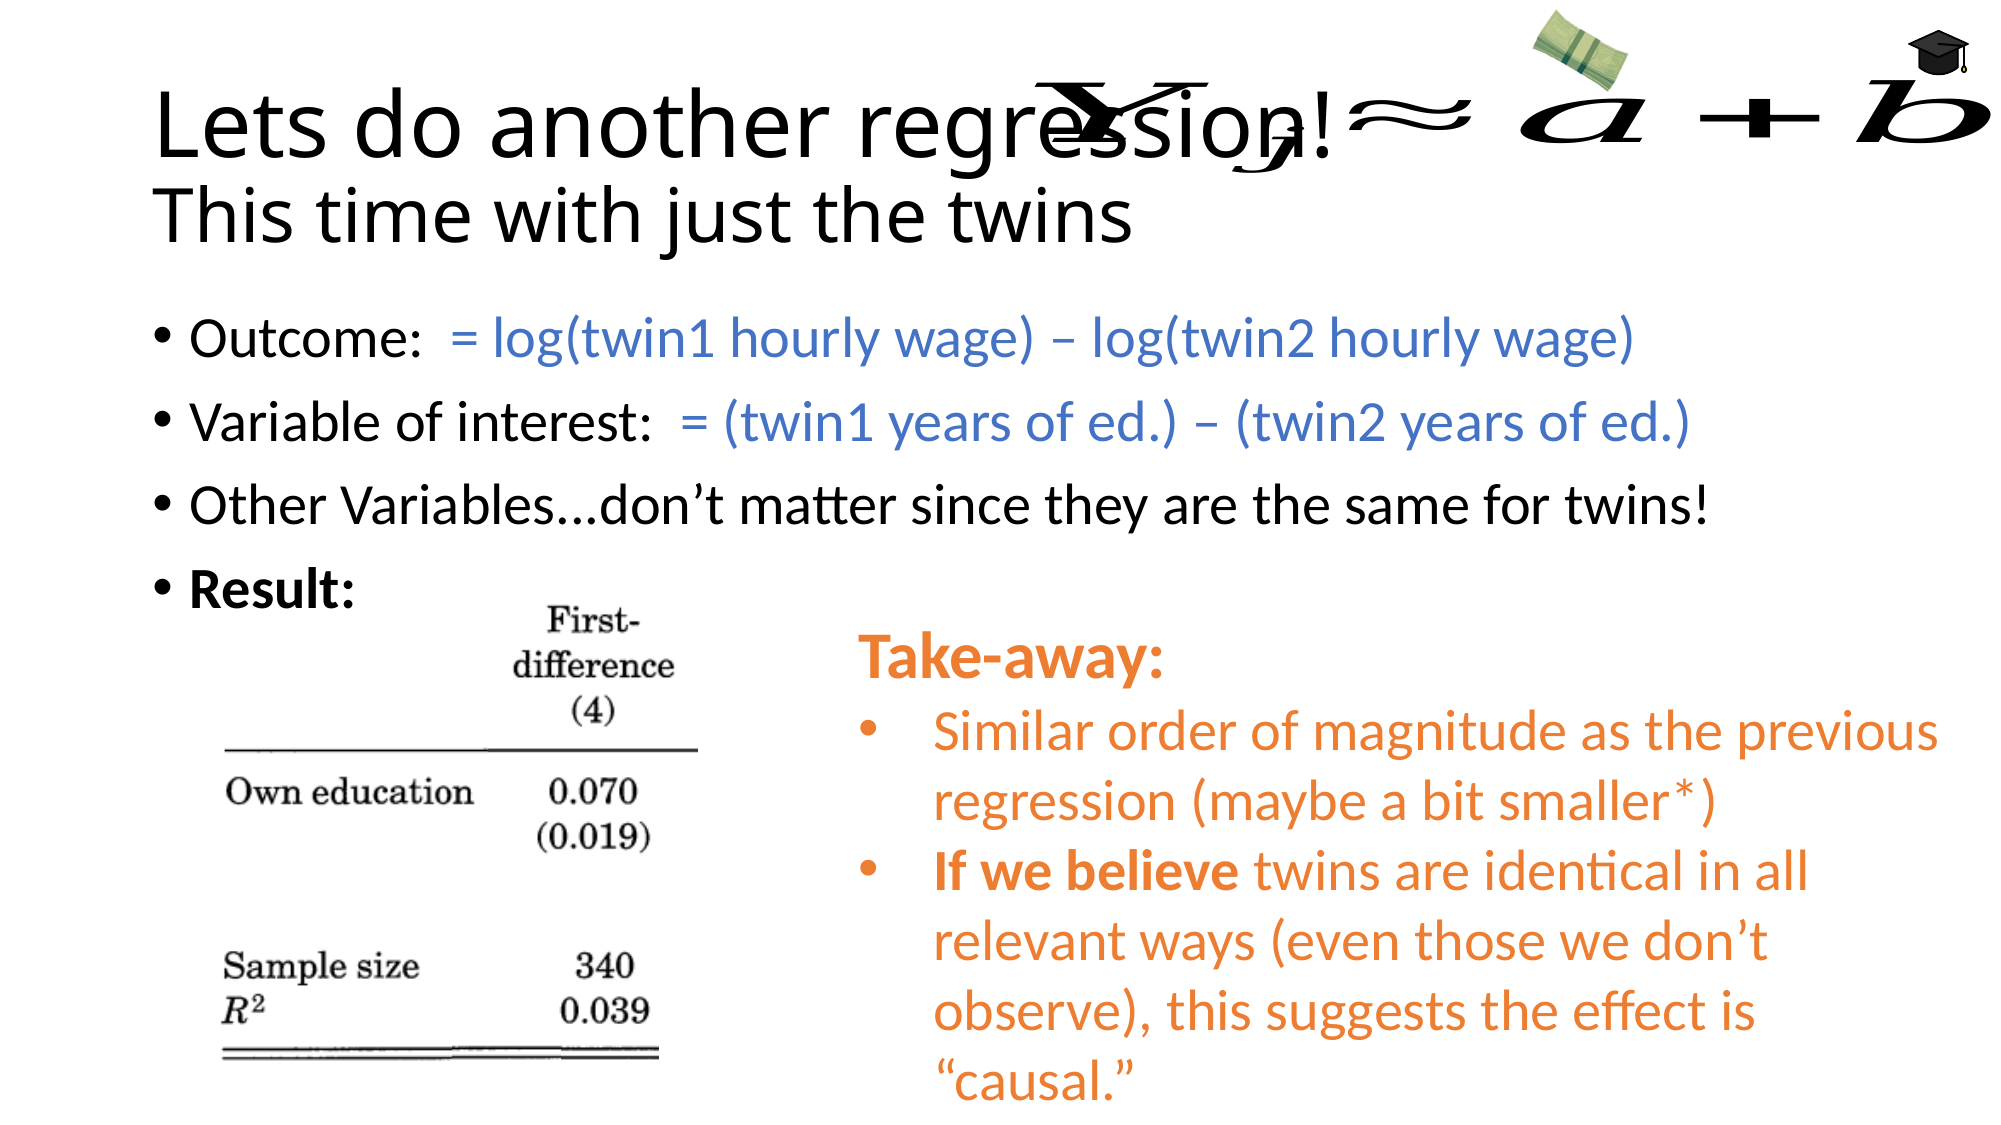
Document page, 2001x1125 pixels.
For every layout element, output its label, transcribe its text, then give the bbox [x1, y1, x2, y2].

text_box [1022, 0, 2000, 174]
title Lets do another regression! This time with just the twins [137, 59, 1863, 278]
text_box Take-away: Similar order of magnitude as the previous regression (maybe a bit smaller*) If we believe twins are identical in all relevant ways (even those we don’t observe), this suggests the effect is “causal.” [843, 604, 1969, 1120]
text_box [191, 552, 698, 1083]
